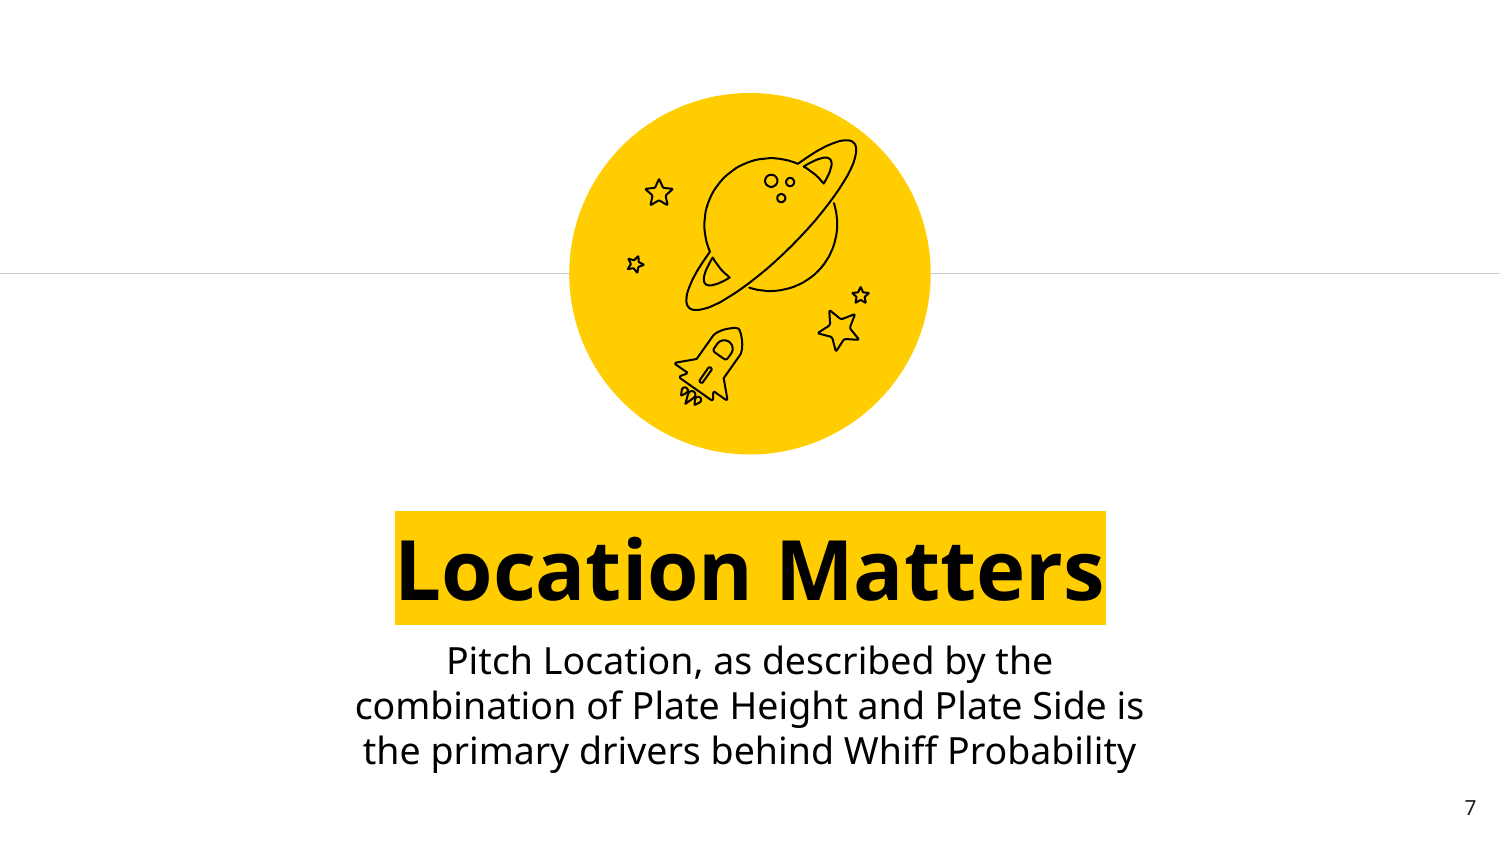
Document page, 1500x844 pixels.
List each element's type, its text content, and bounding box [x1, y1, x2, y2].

text_box [569, 283, 931, 455]
text_box [569, 92, 931, 273]
subtitle Pitch Location, as described by the combination of Plate Height and Plate Side is the primary drivers behind Whiff Probability [320, 622, 1180, 751]
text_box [676, 331, 747, 403]
title Location Matters [320, 472, 1180, 622]
slide_number 7 [1401, 779, 1492, 844]
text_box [686, 139, 857, 311]
